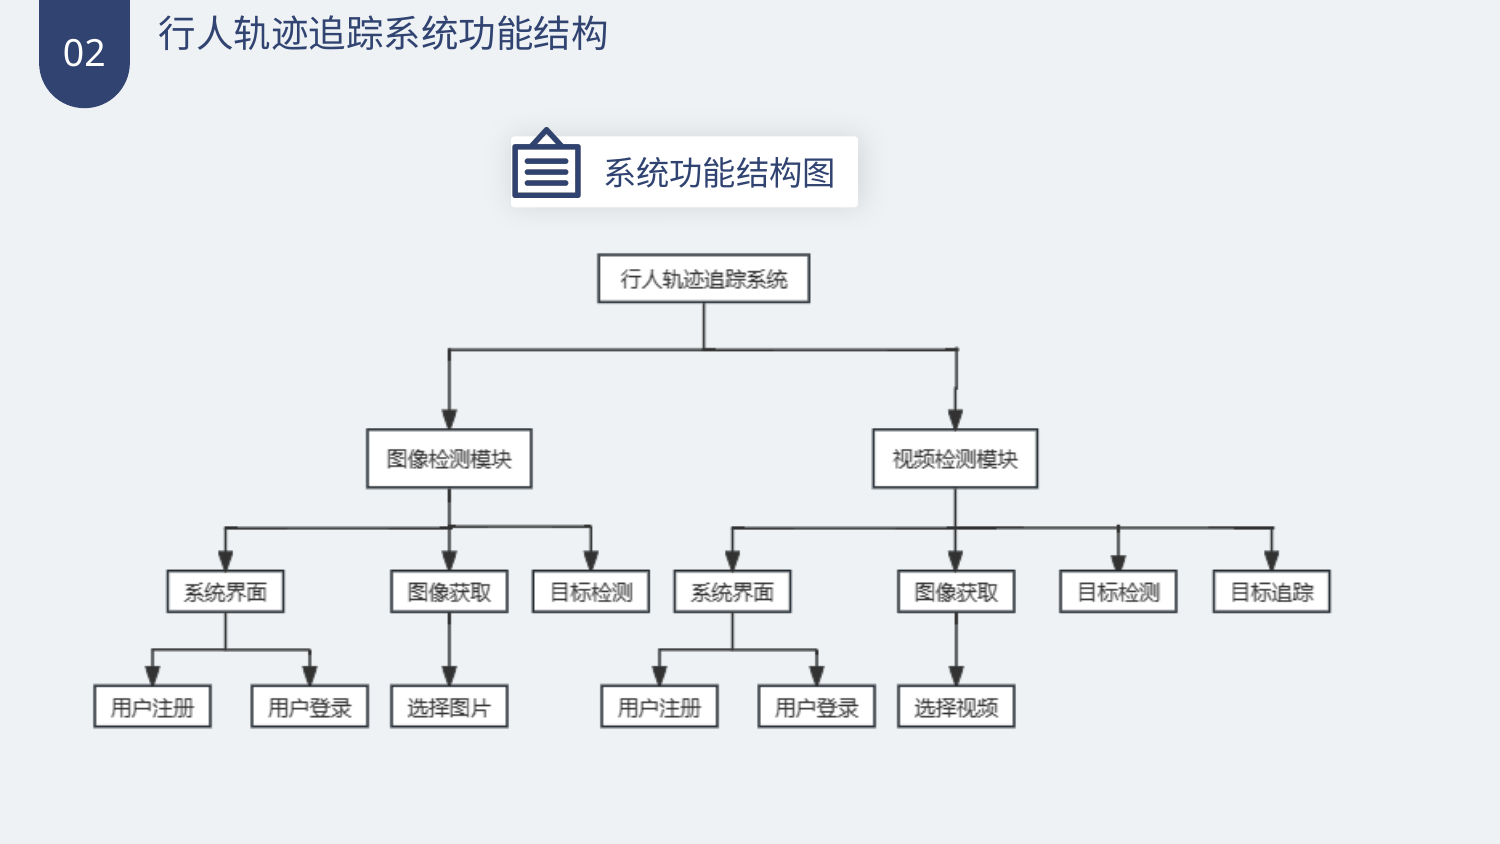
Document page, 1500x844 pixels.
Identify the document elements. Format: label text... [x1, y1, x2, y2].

text_box 行人轨迹追踪系统功能结构 [143, 3, 624, 63]
text_box [38, 0, 131, 110]
text_box 系统功能结构图 [588, 144, 936, 200]
text_box [509, 135, 859, 209]
text_box 02 [48, 21, 121, 82]
picture [510, 127, 582, 198]
picture [55, 215, 1369, 766]
